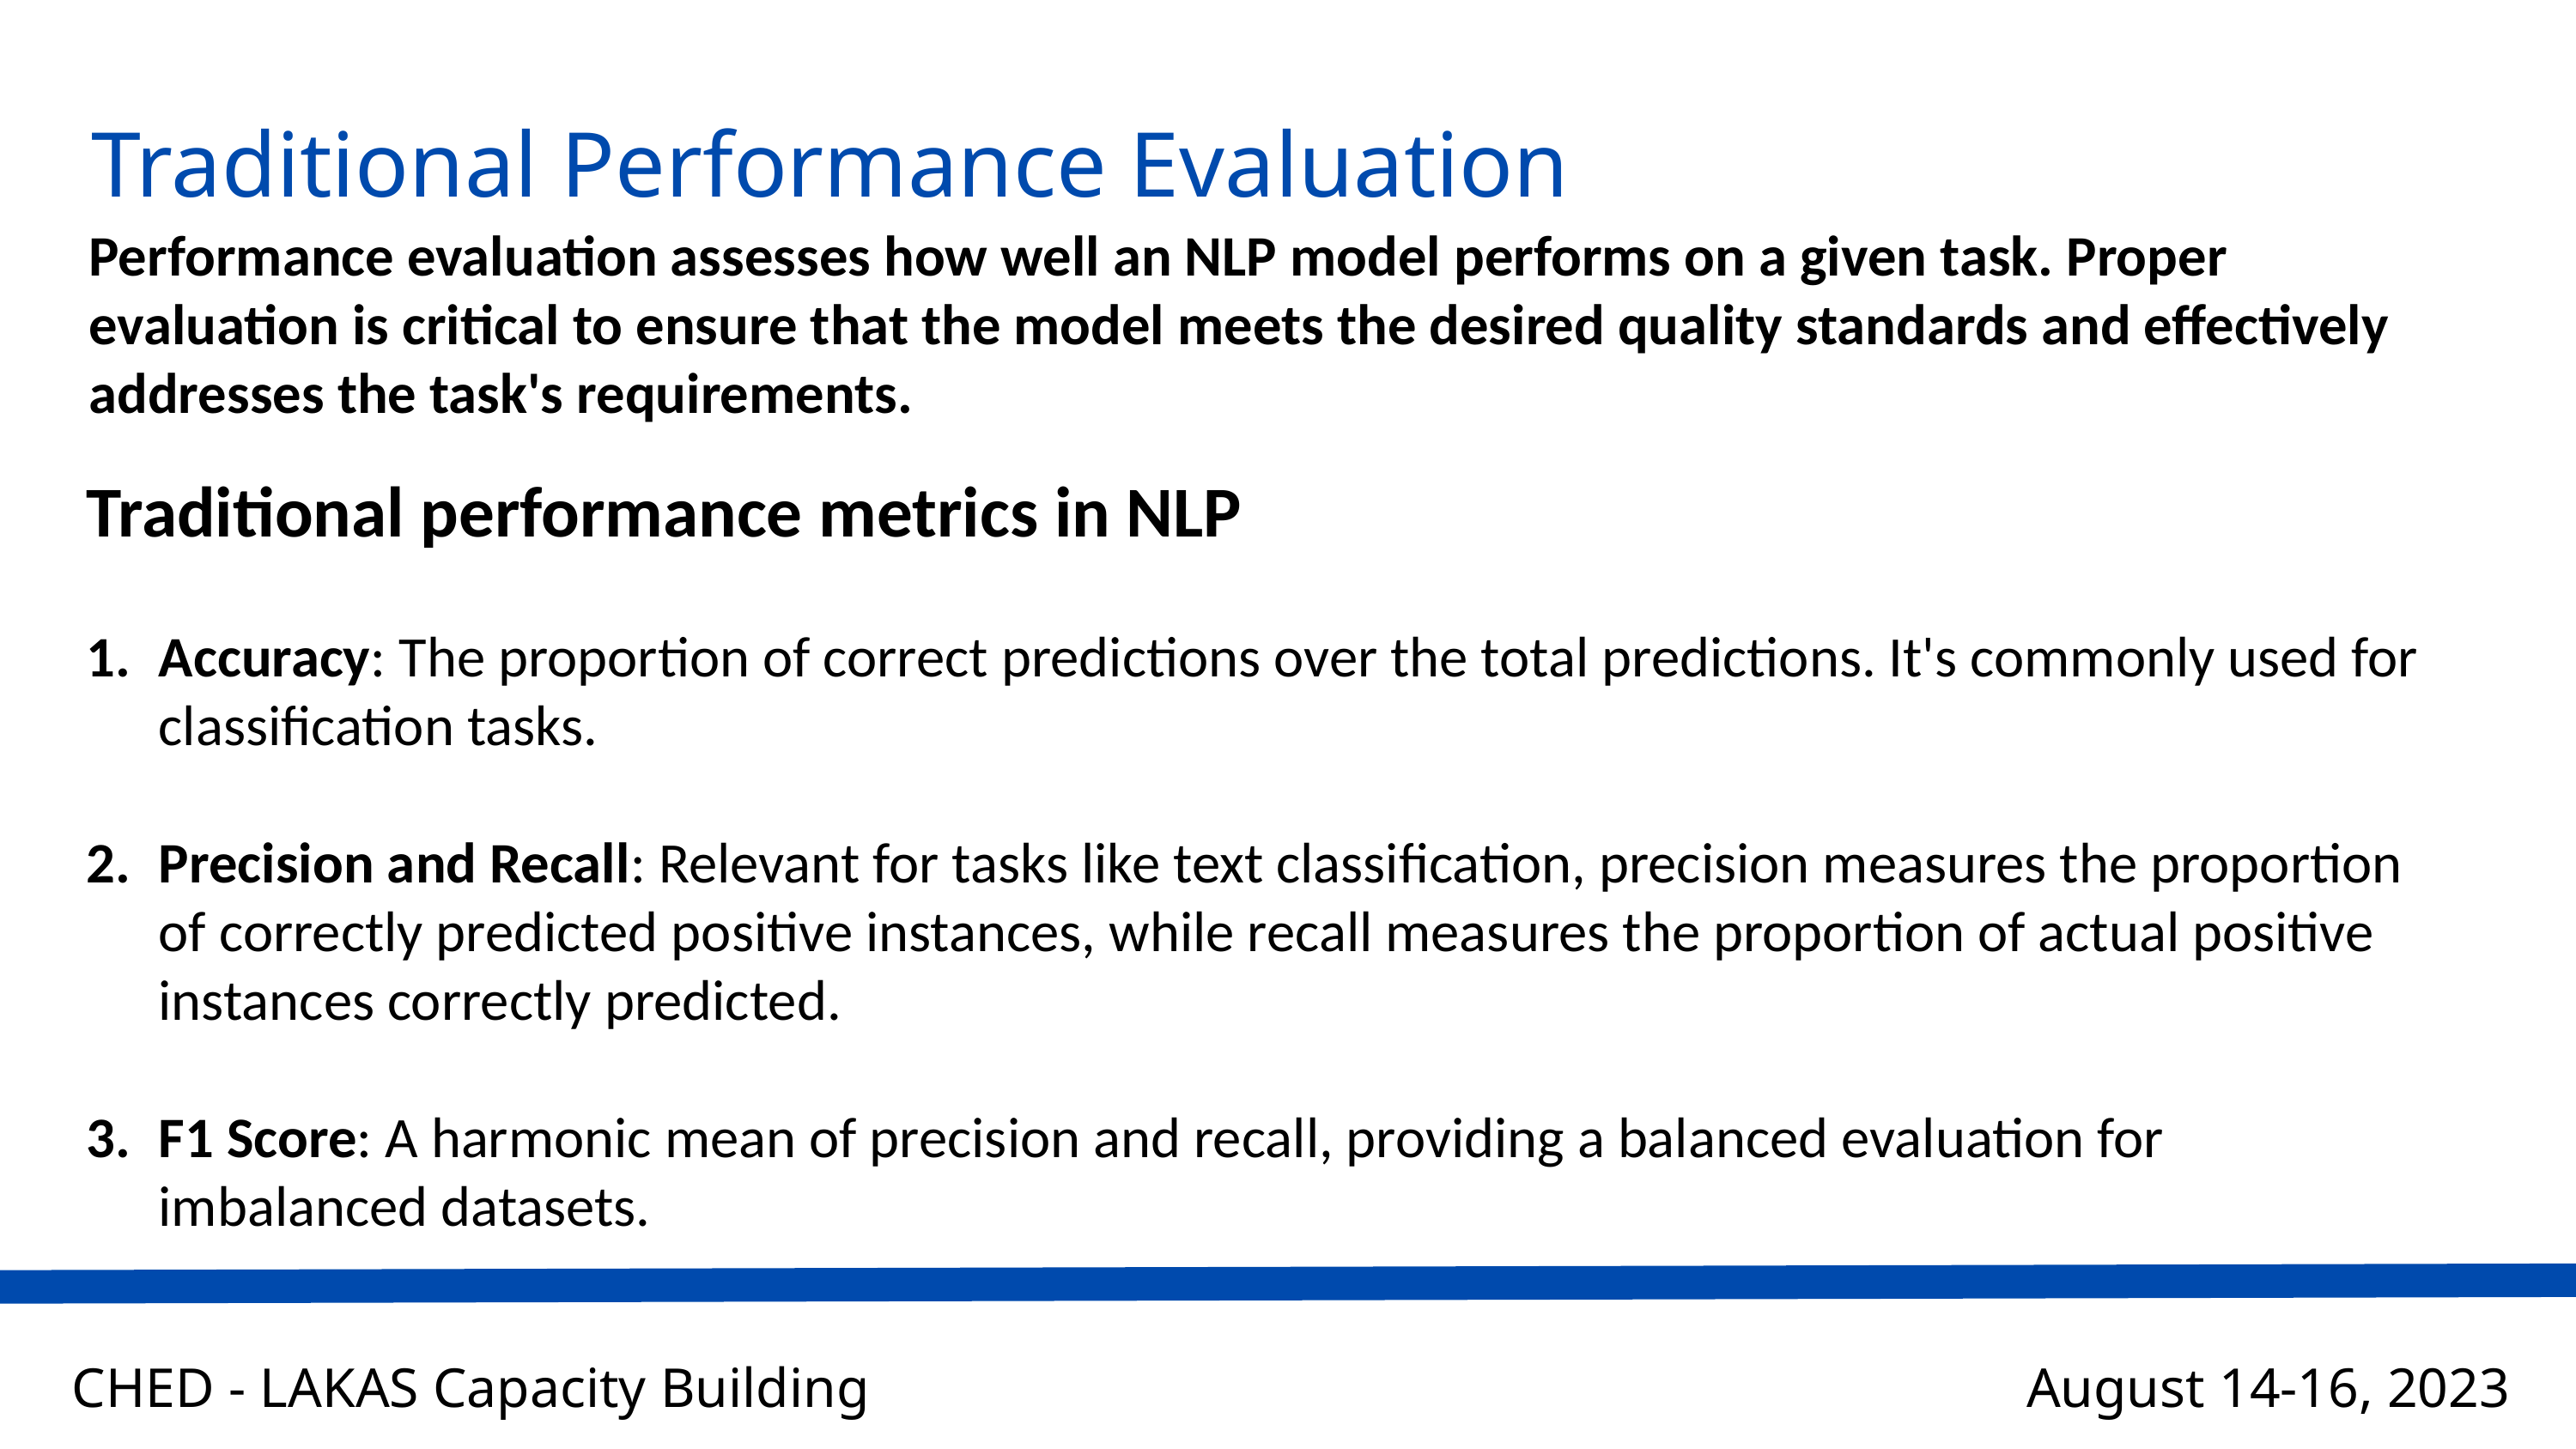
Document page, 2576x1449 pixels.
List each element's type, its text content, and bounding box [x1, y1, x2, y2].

text_box Performance evaluation assesses how well an NLP model performs on a given task. Proper evaluation is critical to ensure that the model meets the desired quality standards and effectively addresses the task's requirements. [76, 212, 2441, 432]
text_box August 14-16, 2023 [1327, 1343, 2511, 1418]
text_box Traditional performance metrics in NLP Accuracy: The proportion of correct predictions over the total predictions. It's commonly used for classification tasks. Precision and Recall: Relevant for tasks like text classification, precision measures the proportion of correctly predicted positive instances, while recall measures the proportion of actual positive instances correctly predicted. F1 Score: A harmonic mean of precision and recall, providing a balanced evaluation for imbalanced datasets. [73, 459, 2441, 1245]
text_box CHED - LAKAS Capacity Building [71, 1343, 1255, 1418]
text_box Traditional Performance Evaluation [91, 89, 2485, 215]
